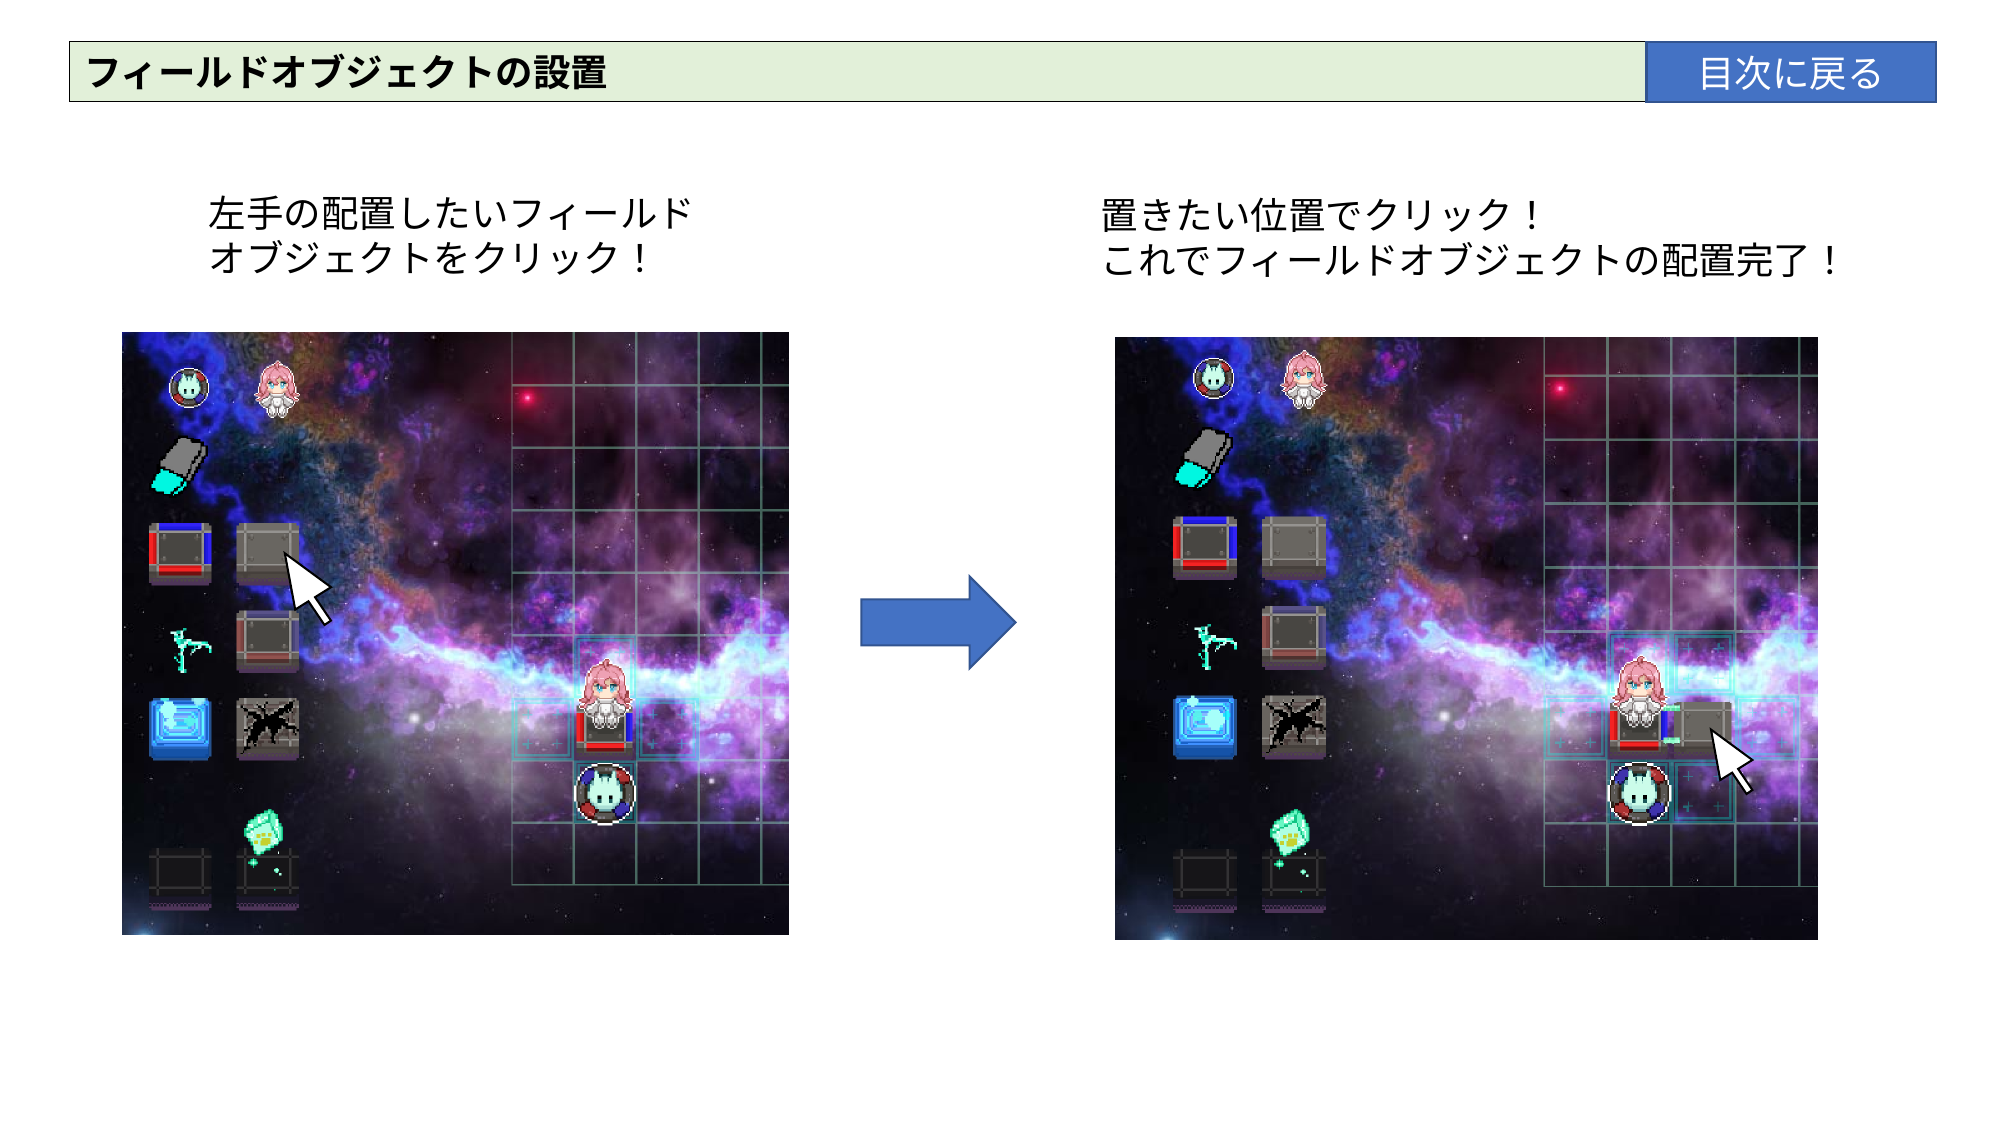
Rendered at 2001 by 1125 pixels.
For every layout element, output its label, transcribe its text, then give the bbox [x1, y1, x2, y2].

text_box 左手の配置したいフィールド オブジェクトをクリック！ [193, 182, 756, 288]
picture [1115, 337, 1818, 941]
text_box 目次に戻る [1645, 41, 1937, 103]
text_box 置きたい位置でクリック！ これでフィールドオブジェクトの配置完了！ [1085, 184, 1873, 290]
picture [122, 332, 789, 935]
text_box フィールドオブジェクトの設置 [69, 41, 1645, 102]
text_box [860, 574, 1017, 671]
